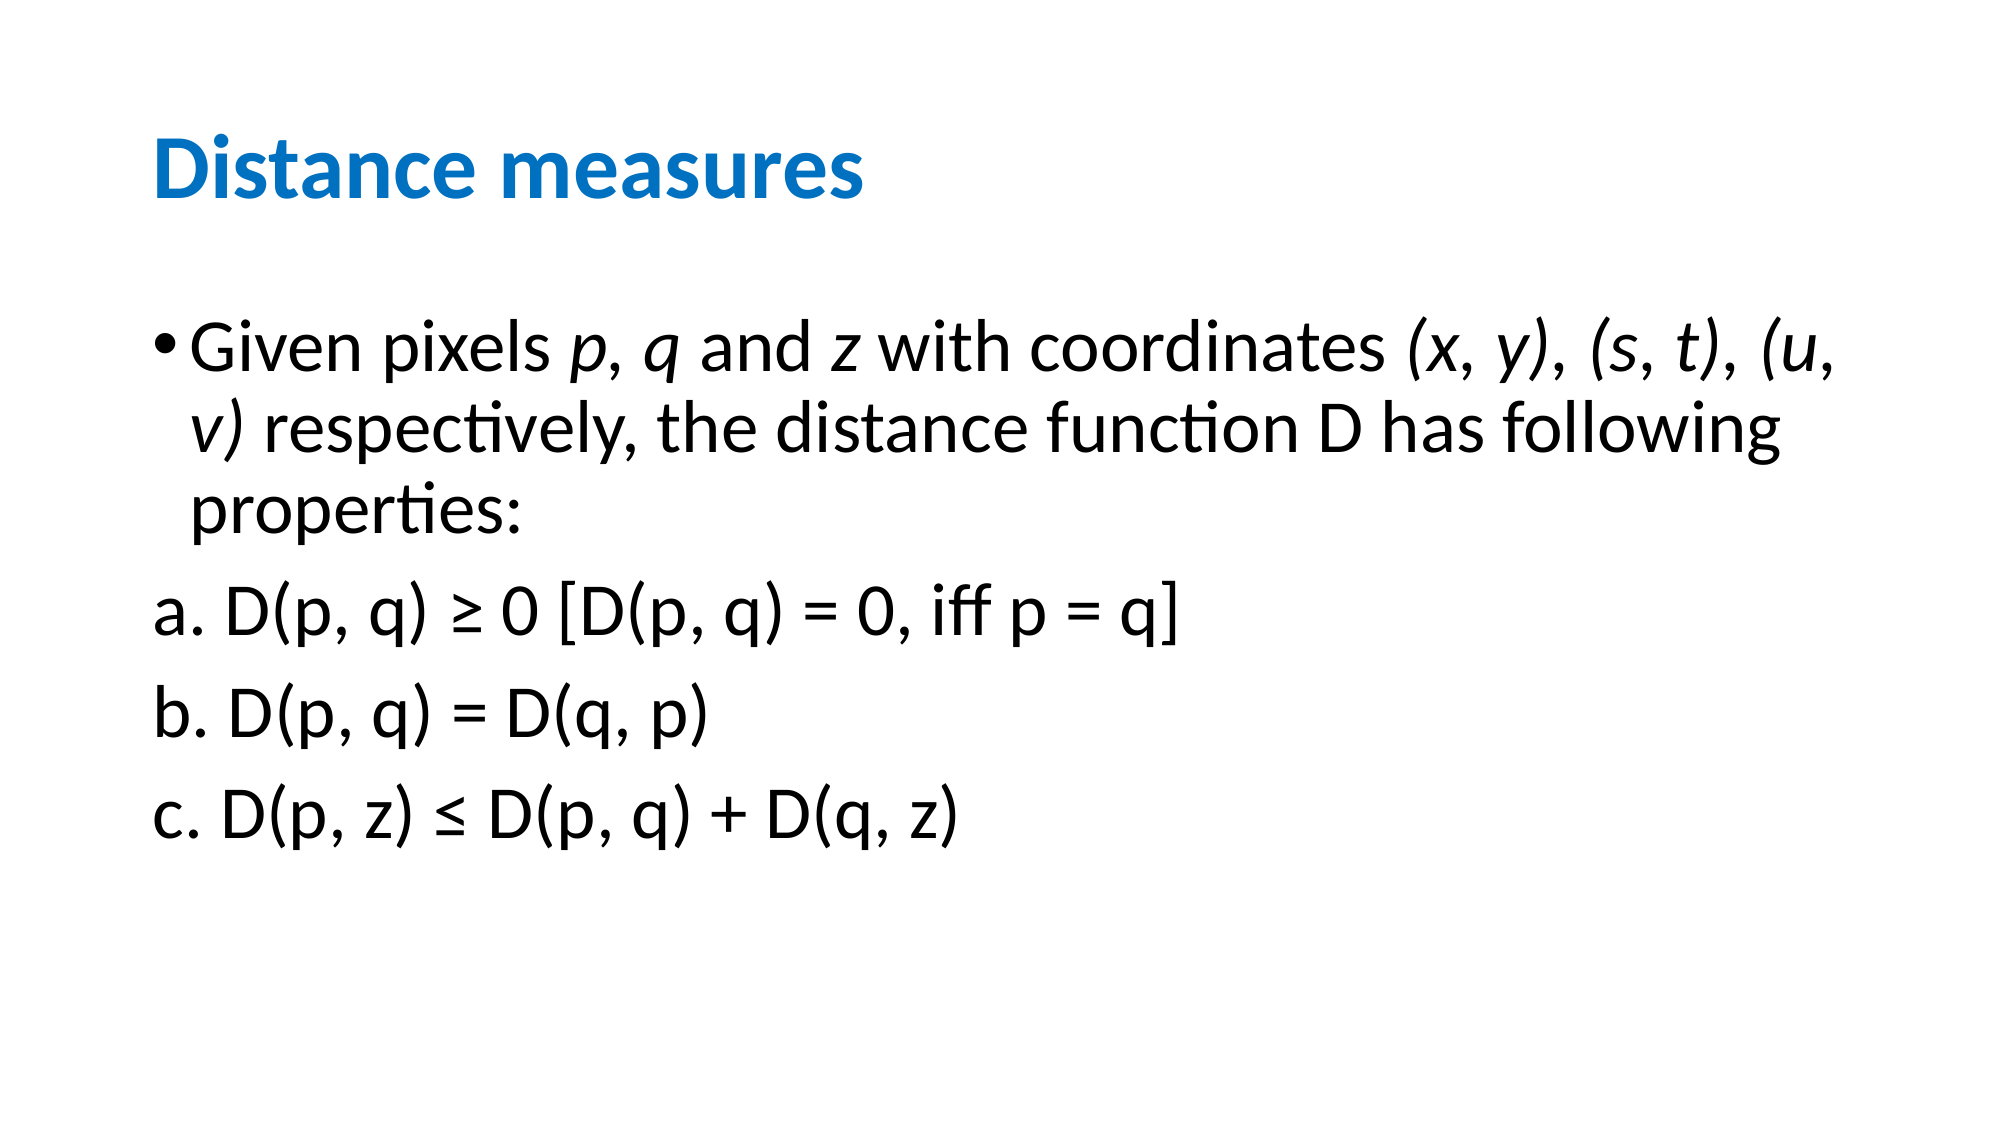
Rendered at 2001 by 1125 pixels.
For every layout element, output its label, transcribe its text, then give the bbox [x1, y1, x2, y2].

list Given pixels p, q and z with coordinates (x, y), (s, t), (u, v) respectively, the distance function D has following properties: a. D(p, q) ≥ 0 [D(p, q) = 0, iff p = q] b. D(p, q) = D(q, p) c. D(p, z) ≤ D(p, q) + D(q, z) [137, 299, 1863, 1014]
title Distance measures [137, 59, 1863, 278]
